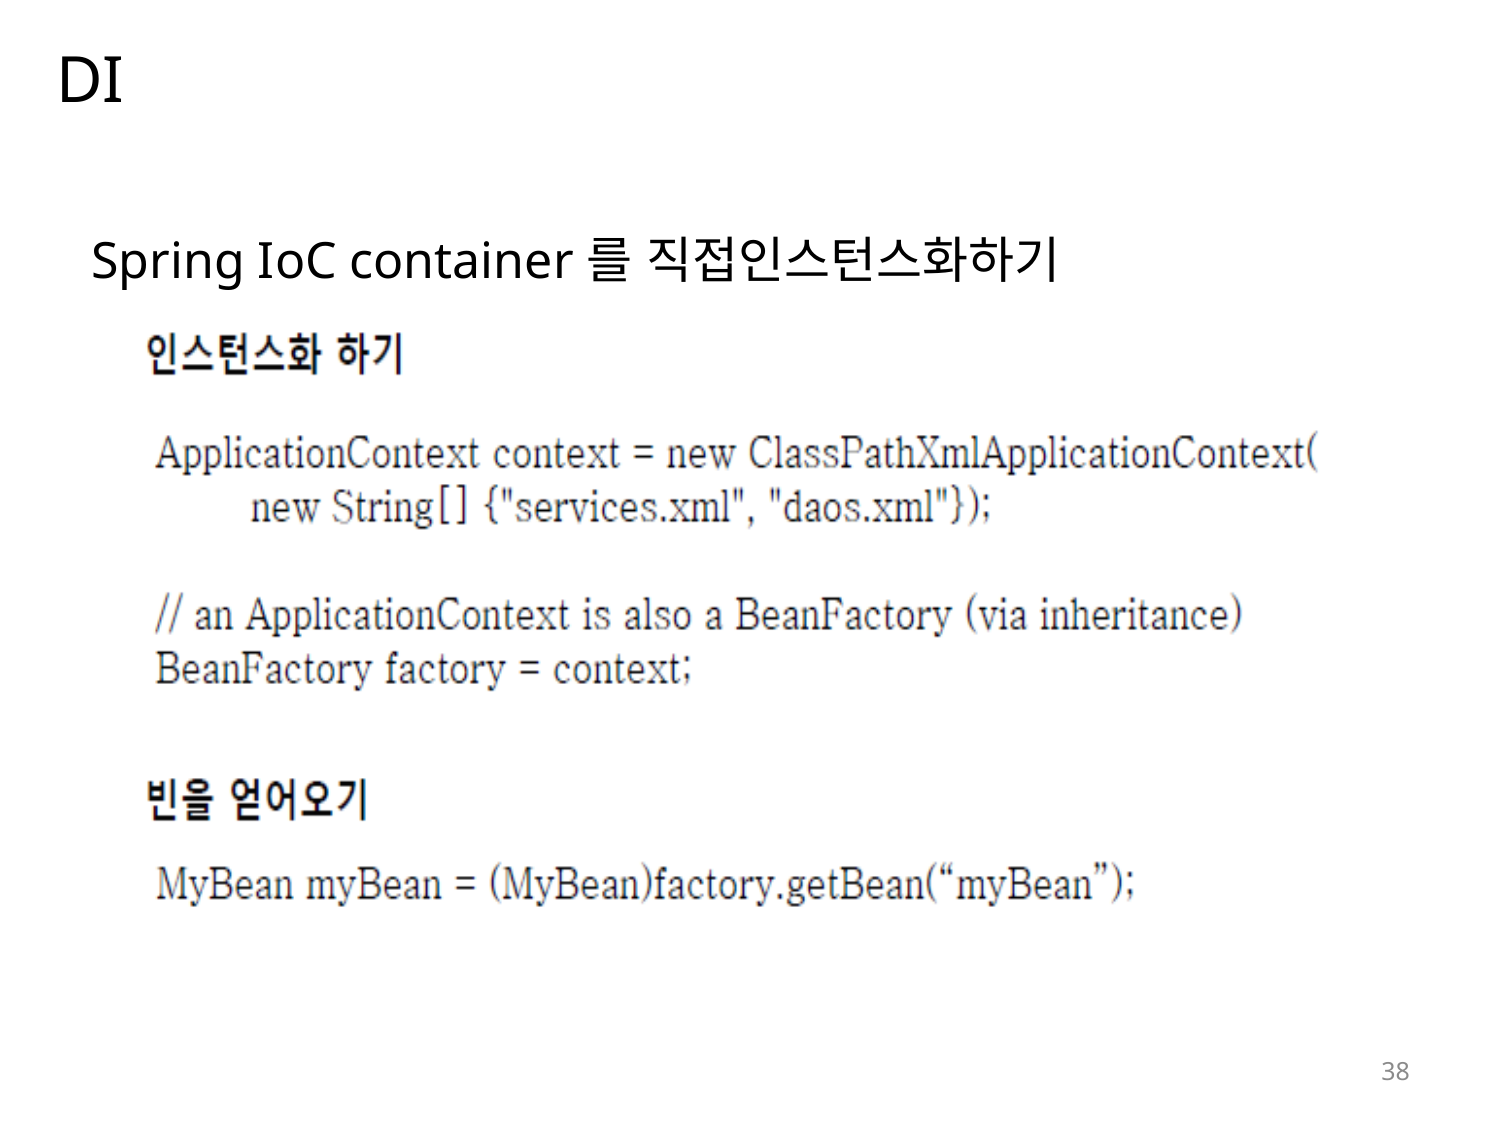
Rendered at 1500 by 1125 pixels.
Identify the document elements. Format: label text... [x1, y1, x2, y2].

slide_number 38 [1074, 1042, 1425, 1103]
title DI [41, 31, 1459, 124]
text_box Spring IoC container를 직접인스턴스화하기 [76, 221, 1309, 296]
picture [123, 314, 1353, 1000]
